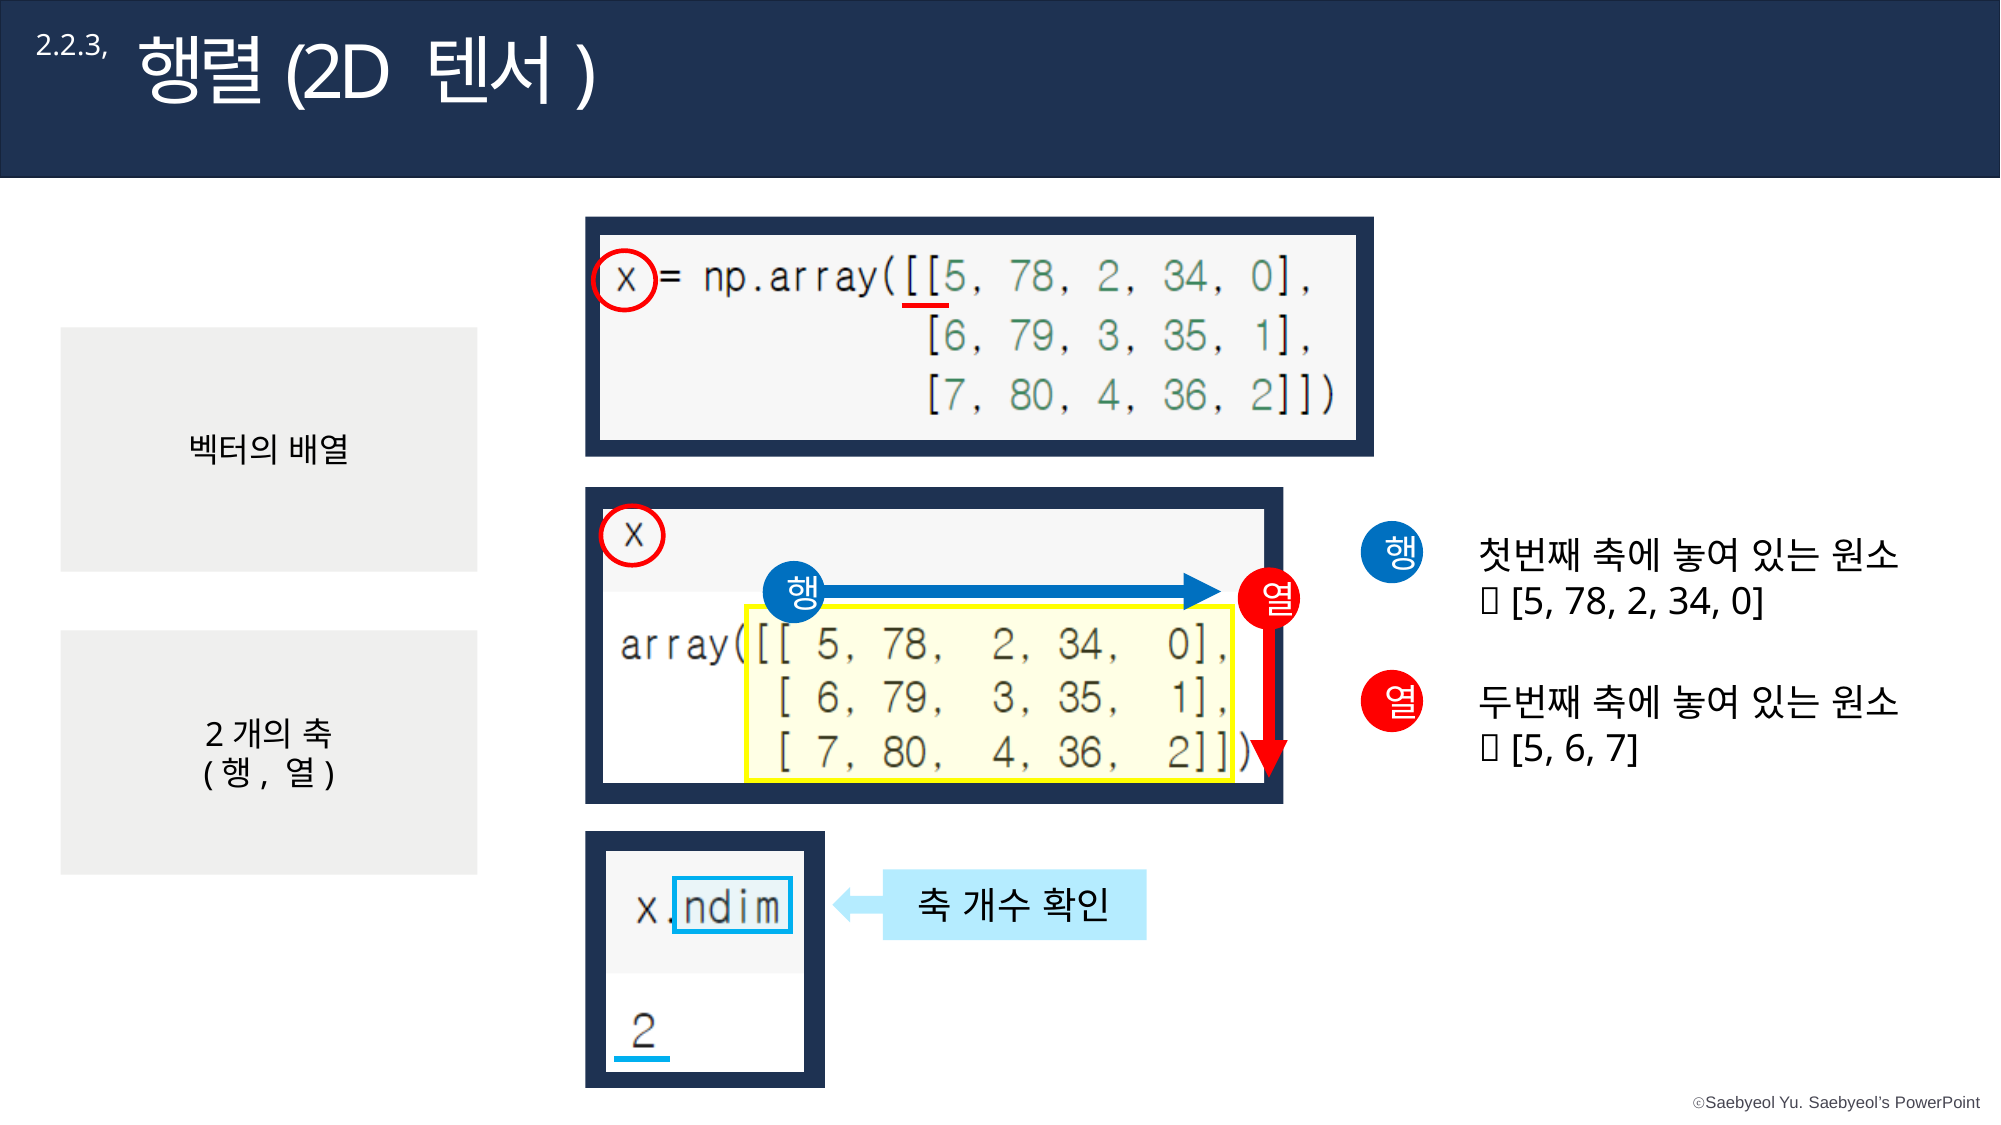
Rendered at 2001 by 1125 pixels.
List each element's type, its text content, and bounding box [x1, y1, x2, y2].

text_box 행 [1359, 519, 1425, 585]
text_box [0, 0, 2000, 178]
text_box 벡터의 배열 [60, 326, 478, 573]
picture [603, 509, 1265, 783]
text_box [592, 260, 600, 301]
text_box 두번째 축에 놓여 있는 원소  [5, 6, 7] [1463, 671, 1916, 777]
text_box 2개의 축 (행, 열) [60, 629, 478, 876]
text_box 축 개수 확인 [830, 868, 1148, 942]
text_box [584, 216, 1375, 458]
text_box 열 [1359, 668, 1425, 734]
text_box [584, 486, 1284, 805]
text_box 2.2.3, [20, 19, 132, 69]
text_box 행렬(2D 텐서) [121, 16, 612, 122]
picture [600, 235, 1356, 440]
text_box [599, 522, 603, 549]
text_box [584, 830, 826, 1089]
text_box [615, 504, 649, 509]
picture [605, 851, 804, 1072]
text_box 첫번째 축에 놓여 있는 원소  [5, 78, 2, 34, 0] [1463, 524, 1916, 630]
text_box 열 [1265, 566, 1302, 631]
